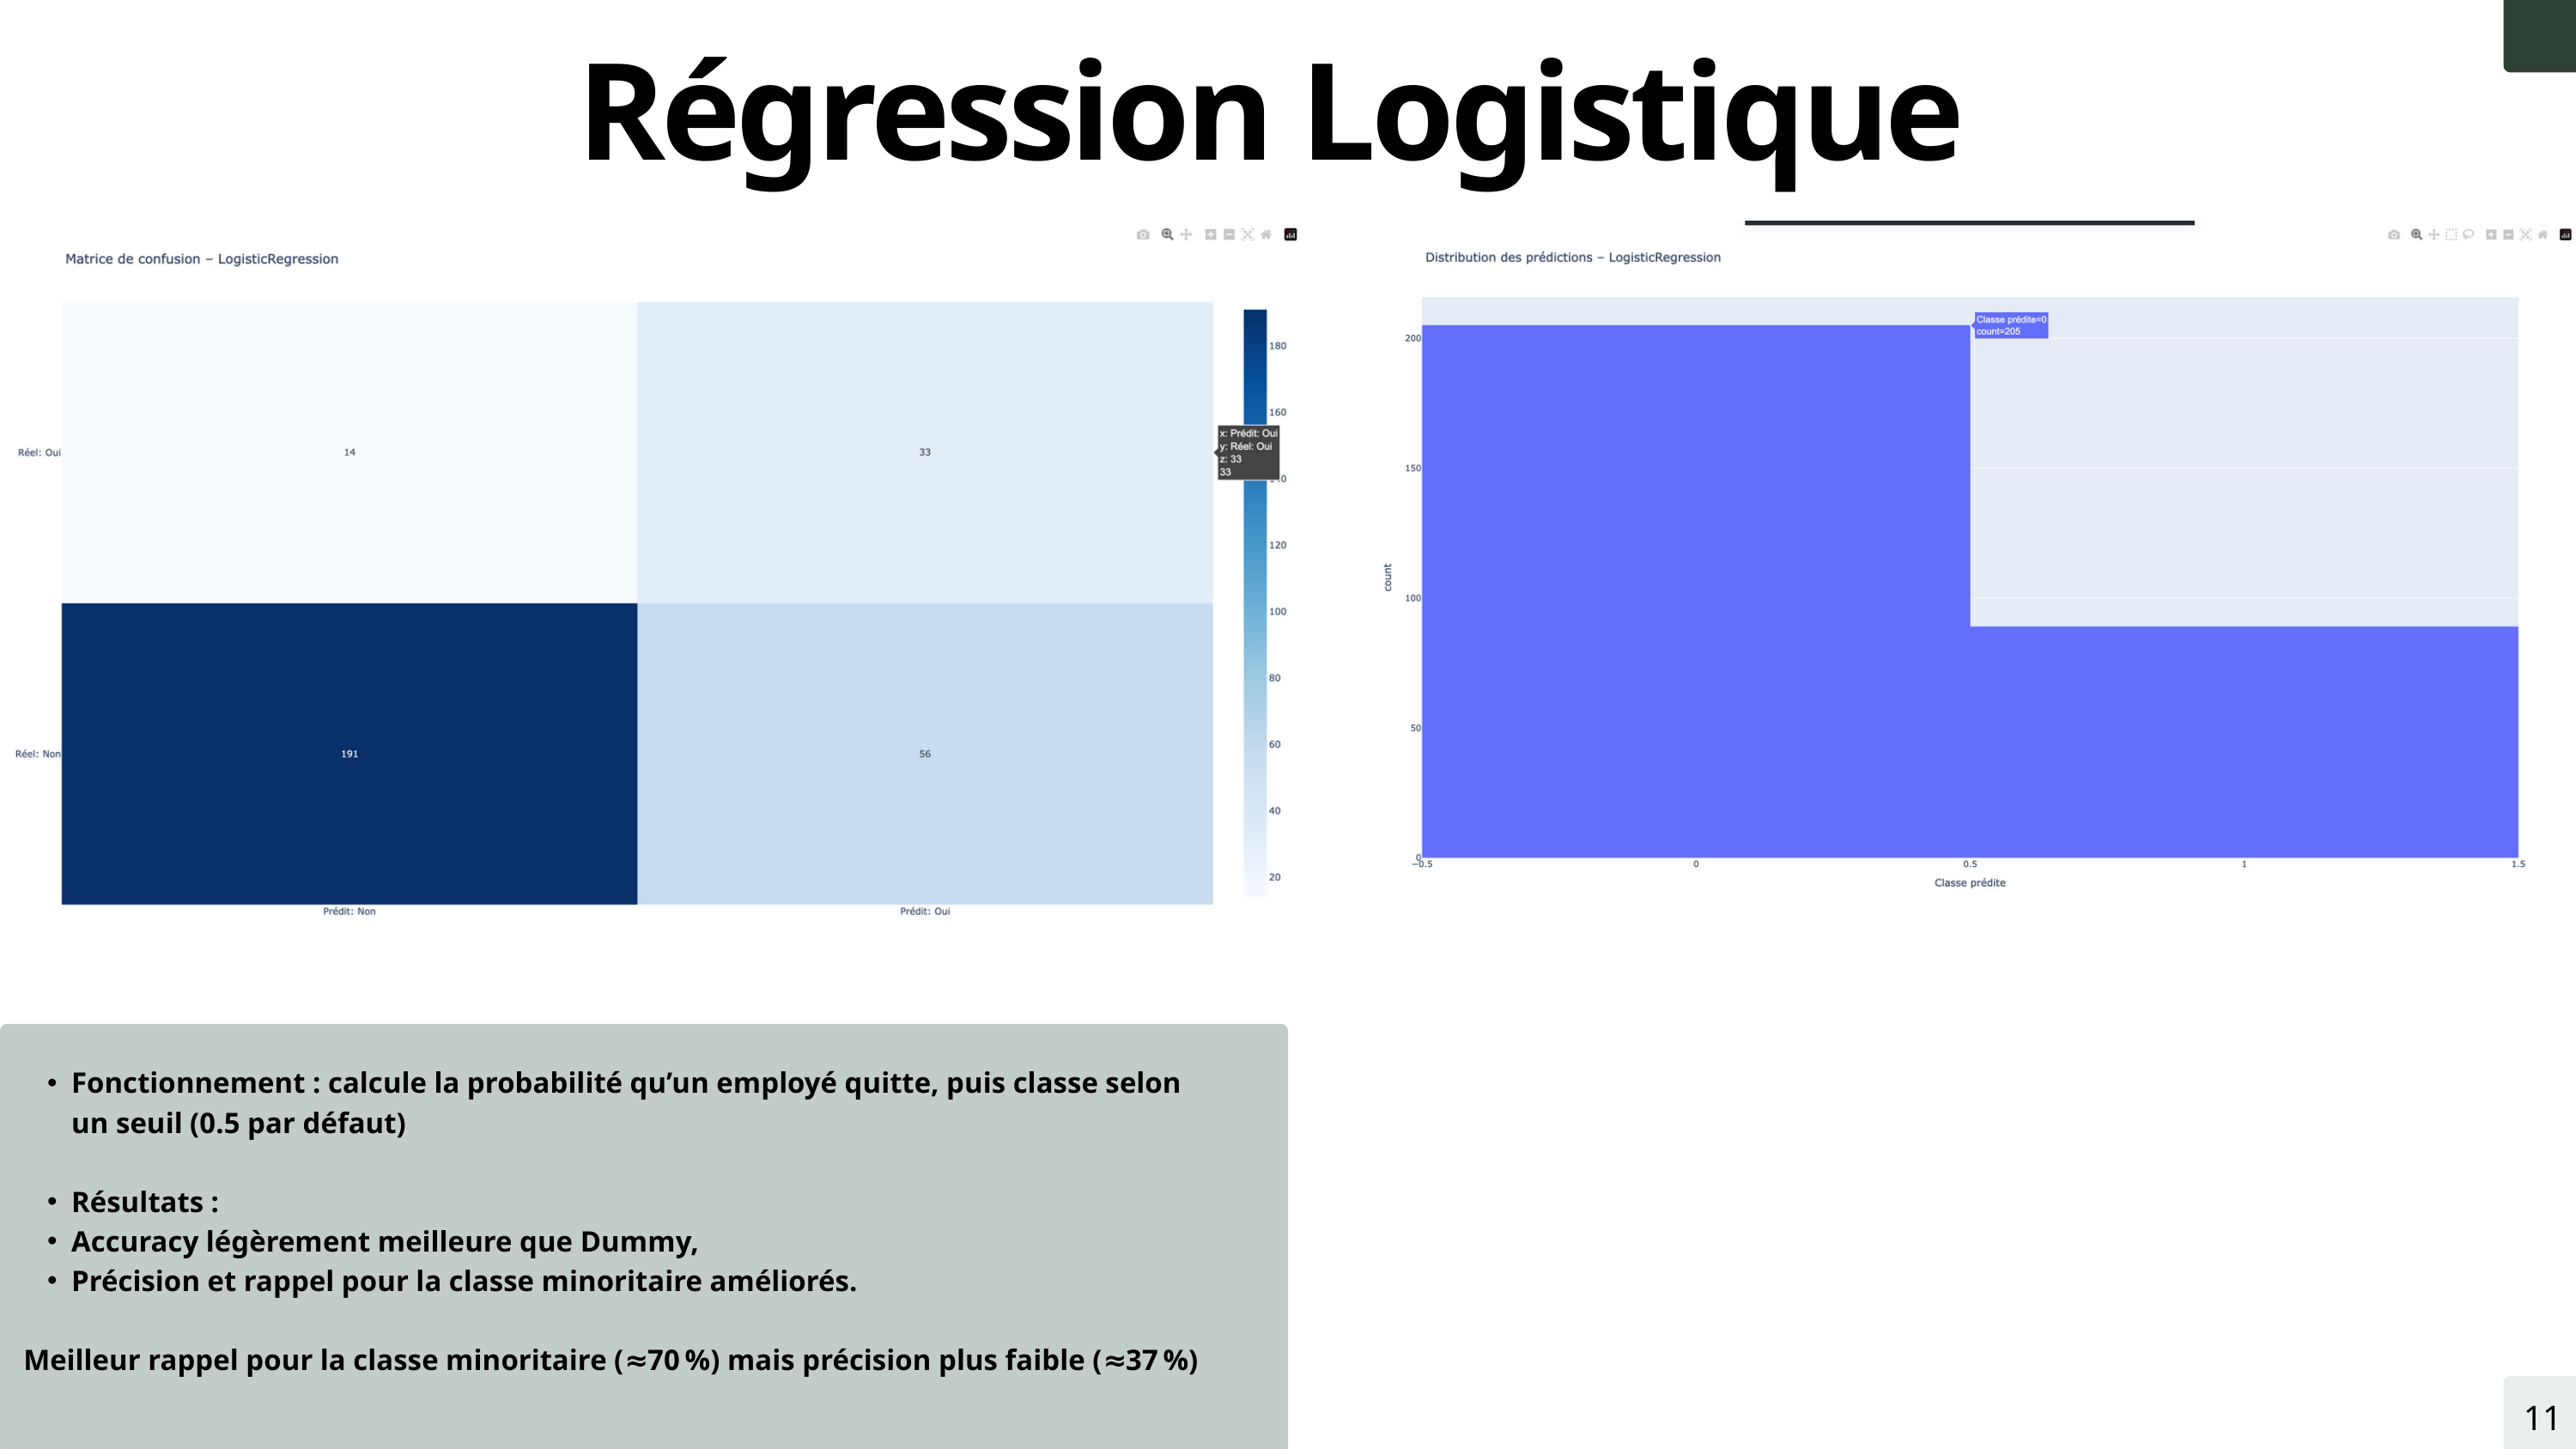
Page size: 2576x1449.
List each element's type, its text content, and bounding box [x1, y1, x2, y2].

text_box Fonctionnement : calcule la probabilité qu’un employé quitte, puis classe selon un seuil (0.5 par défaut) Résultats : Accuracy légèrement meilleure que Dummy, Précision et rappel pour la classe minoritaire améliorés. Meilleur rappel pour la classe minoritaire (≈70 %) mais précision plus faible (≈37 %) [23, 1059, 423, 1416]
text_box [2503, 0, 2576, 73]
text_box [0, 221, 1303, 948]
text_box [428, 595, 860, 1449]
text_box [2503, 1375, 2576, 1449]
text_box Régression Logistique [576, 0, 2399, 188]
text_box [1365, 221, 2576, 911]
text_box Fonctionnement : calcule la probabilité qu’un employé quitte, puis classe selon un seuil (0.5 par défaut) Résultats : Accuracy légèrement meilleure que Dummy, Précision et rappel pour la classe minoritaire améliorés. Meilleur rappel pour la classe minoritaire (≈70 %) mais précision plus faible (≈37 %) [865, 1059, 1213, 1416]
